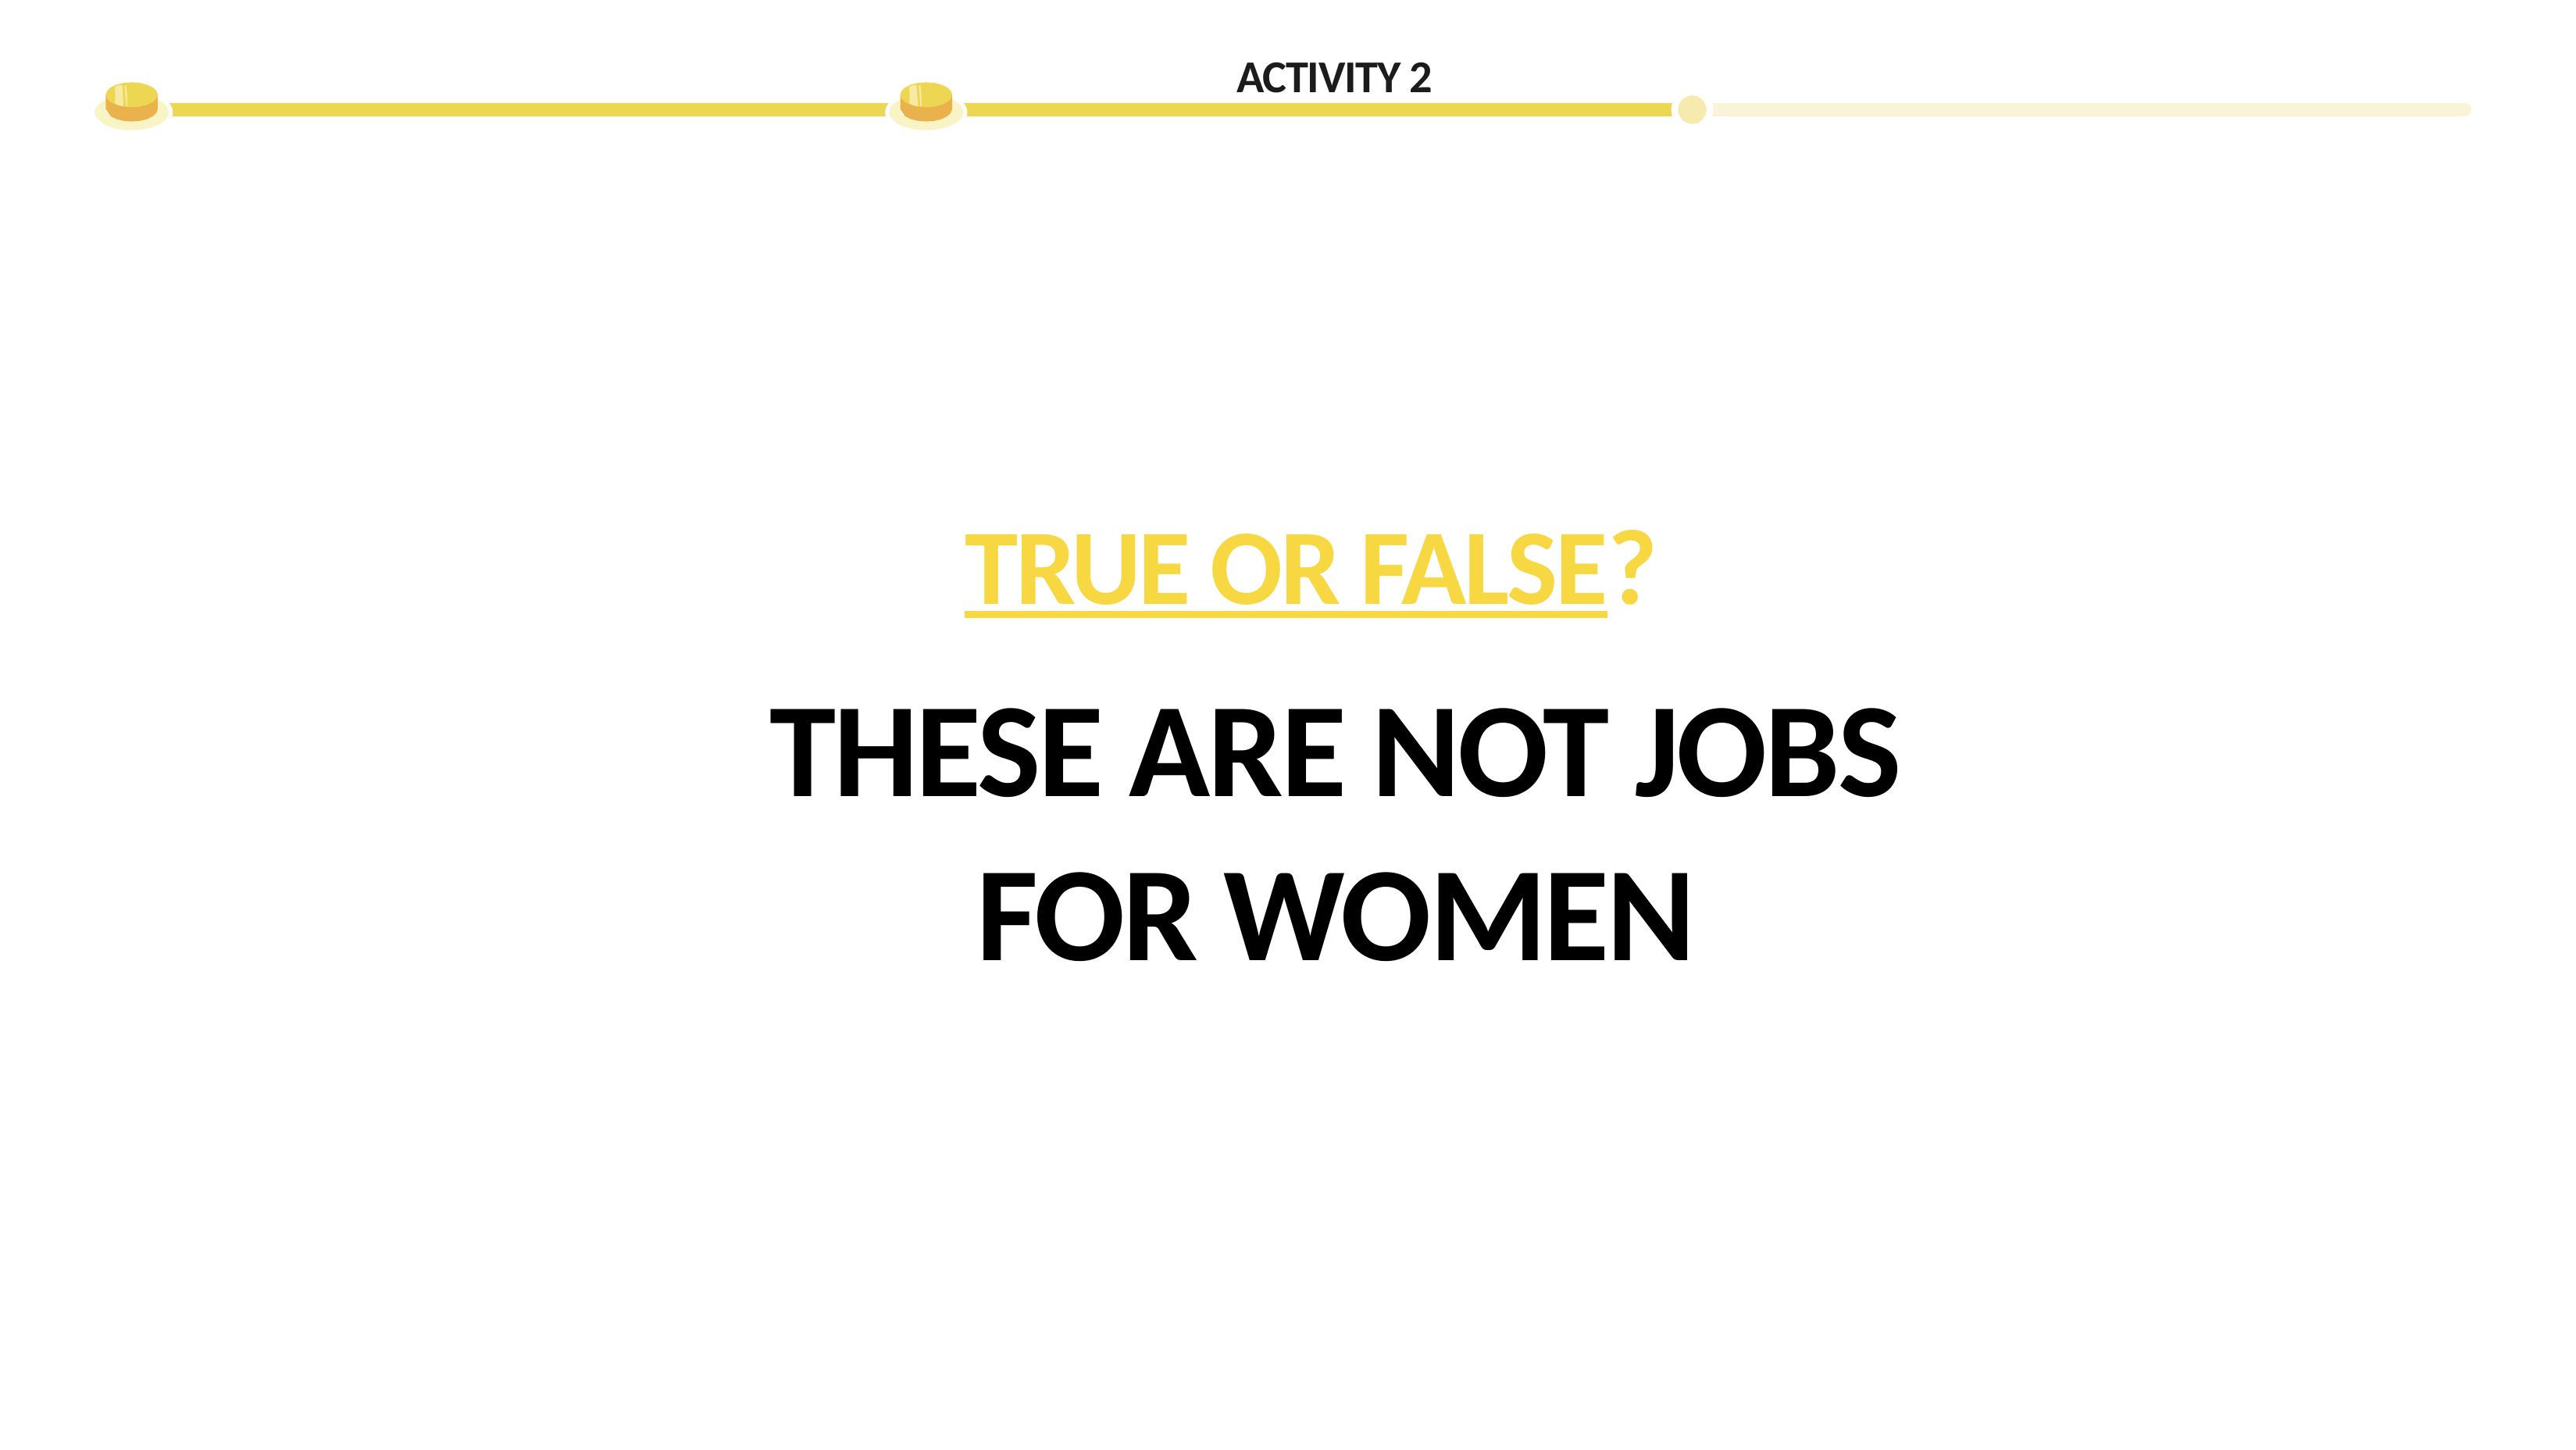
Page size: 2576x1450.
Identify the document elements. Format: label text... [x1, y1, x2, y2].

text_box TRUE OR FALSE? [963, 495, 1736, 626]
text_box ACTIVITY 2 [1235, 45, 1457, 76]
text_box THESE ARE NOT JOBS FOR WOMEN [514, 659, 2157, 988]
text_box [91, 77, 2472, 134]
